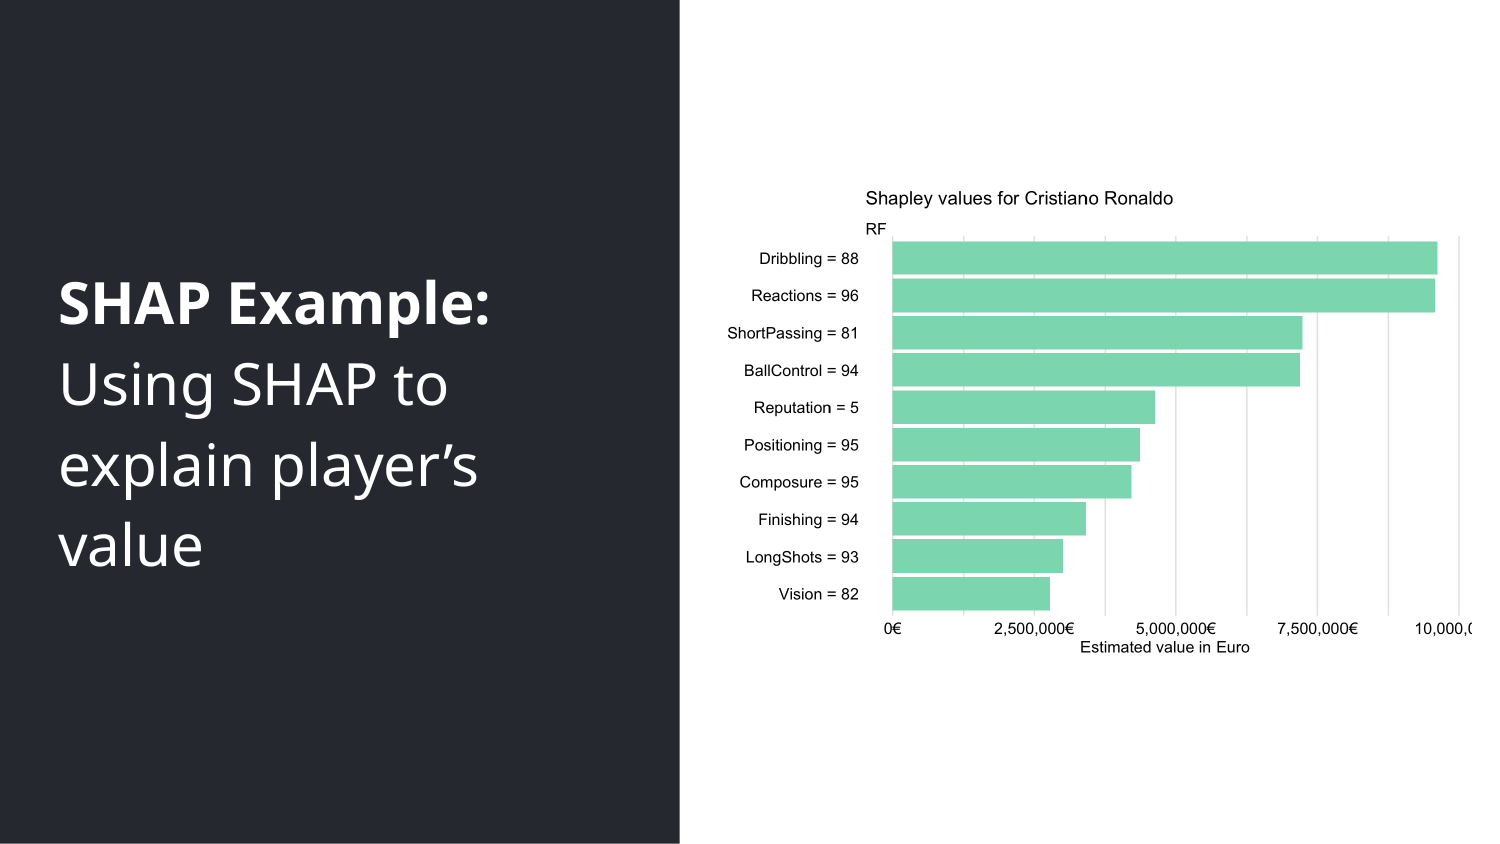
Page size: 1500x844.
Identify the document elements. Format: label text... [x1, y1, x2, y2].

text_box SHAP Example: Using SHAP to explain player’s value [43, 26, 642, 808]
picture [700, 180, 1472, 663]
text_box [0, 0, 680, 844]
